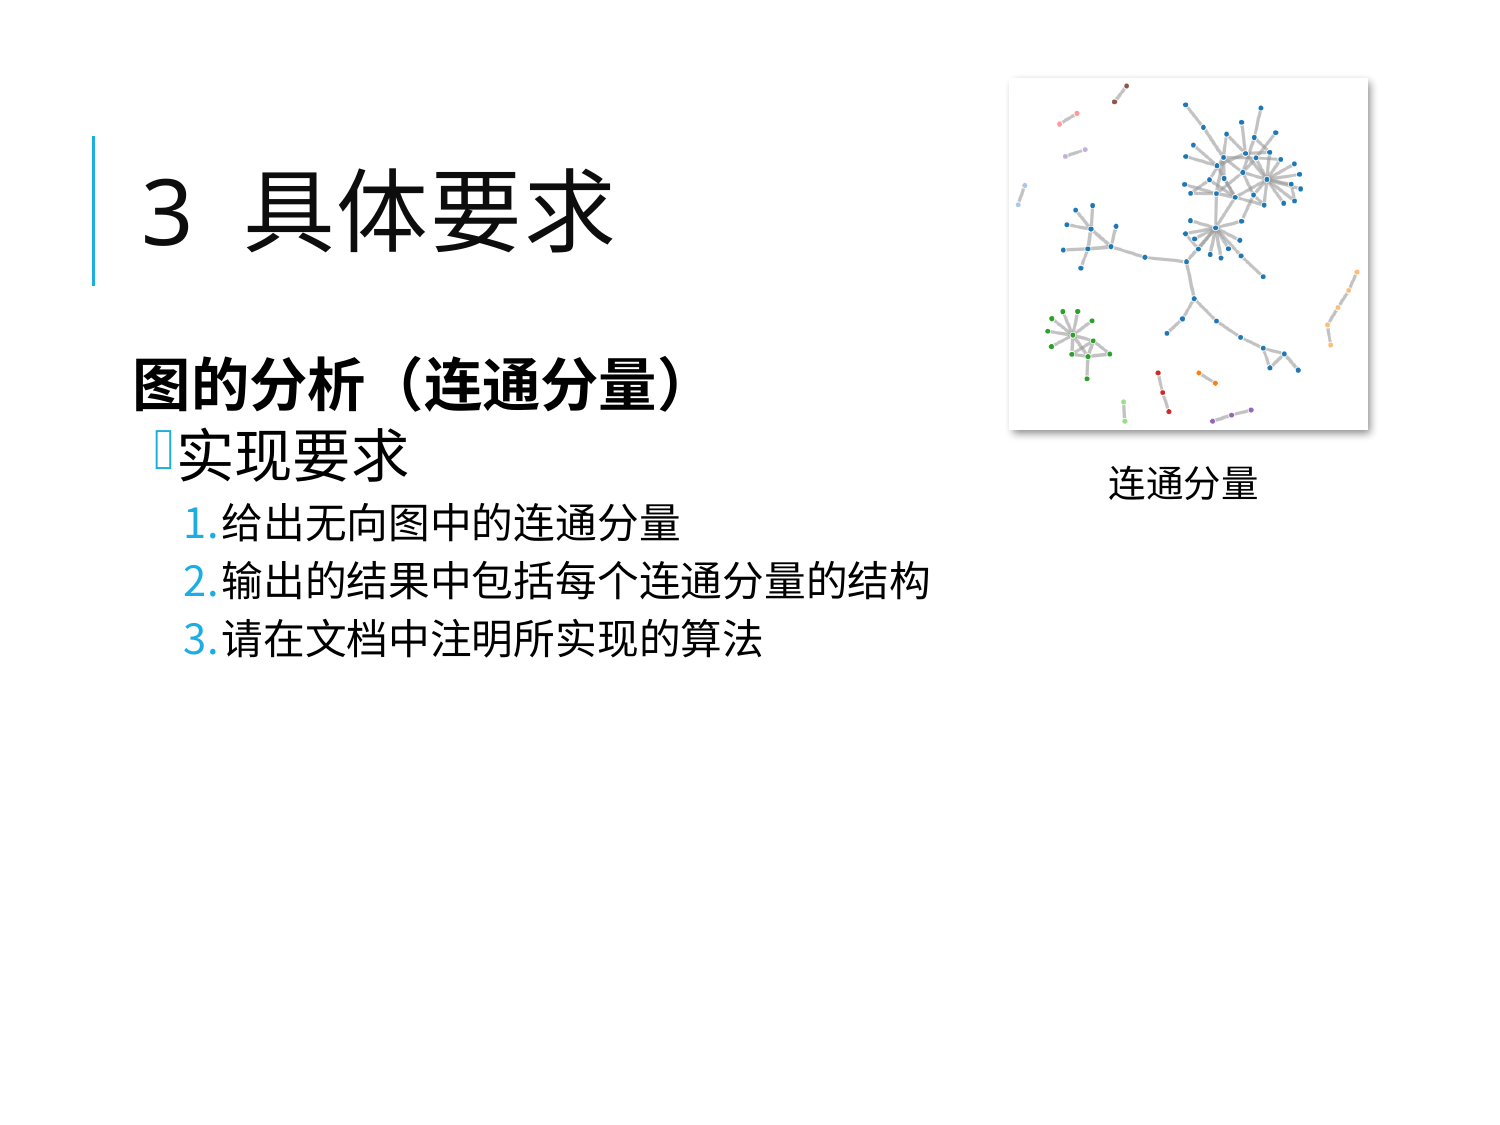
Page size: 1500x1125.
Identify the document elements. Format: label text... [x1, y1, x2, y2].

title 3 具体要求 [126, 96, 1002, 342]
picture [1009, 77, 1368, 430]
text_box 连通分量 [1093, 452, 1274, 512]
list 图的分析（连通分量） 实现要求 给出无向图中的连通分量 输出的结果中包括每个连通分量的结构 请在文档中注明所实现的算法 [125, 348, 1322, 1009]
